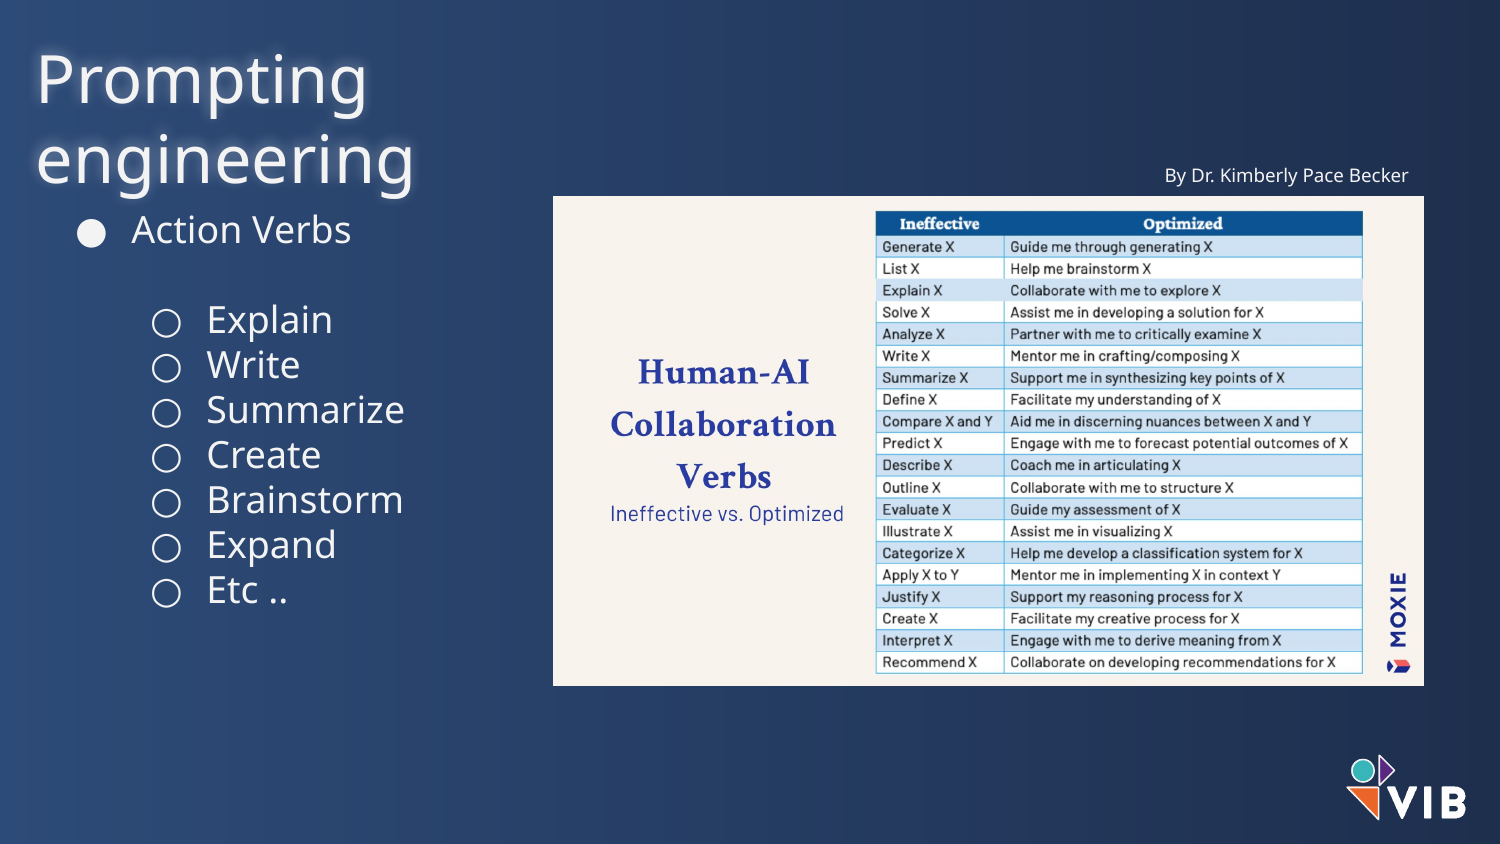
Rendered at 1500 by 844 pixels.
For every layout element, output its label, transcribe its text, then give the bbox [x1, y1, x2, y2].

text_box Prompting engineering [20, 21, 779, 212]
picture [0, 0, 1500, 844]
text_box Action Verbs Explain Write Summarize Create Brainstorm Expand Etc .. [41, 215, 548, 627]
text_box By Dr. Kimberly Pace Becker [931, 152, 1424, 195]
